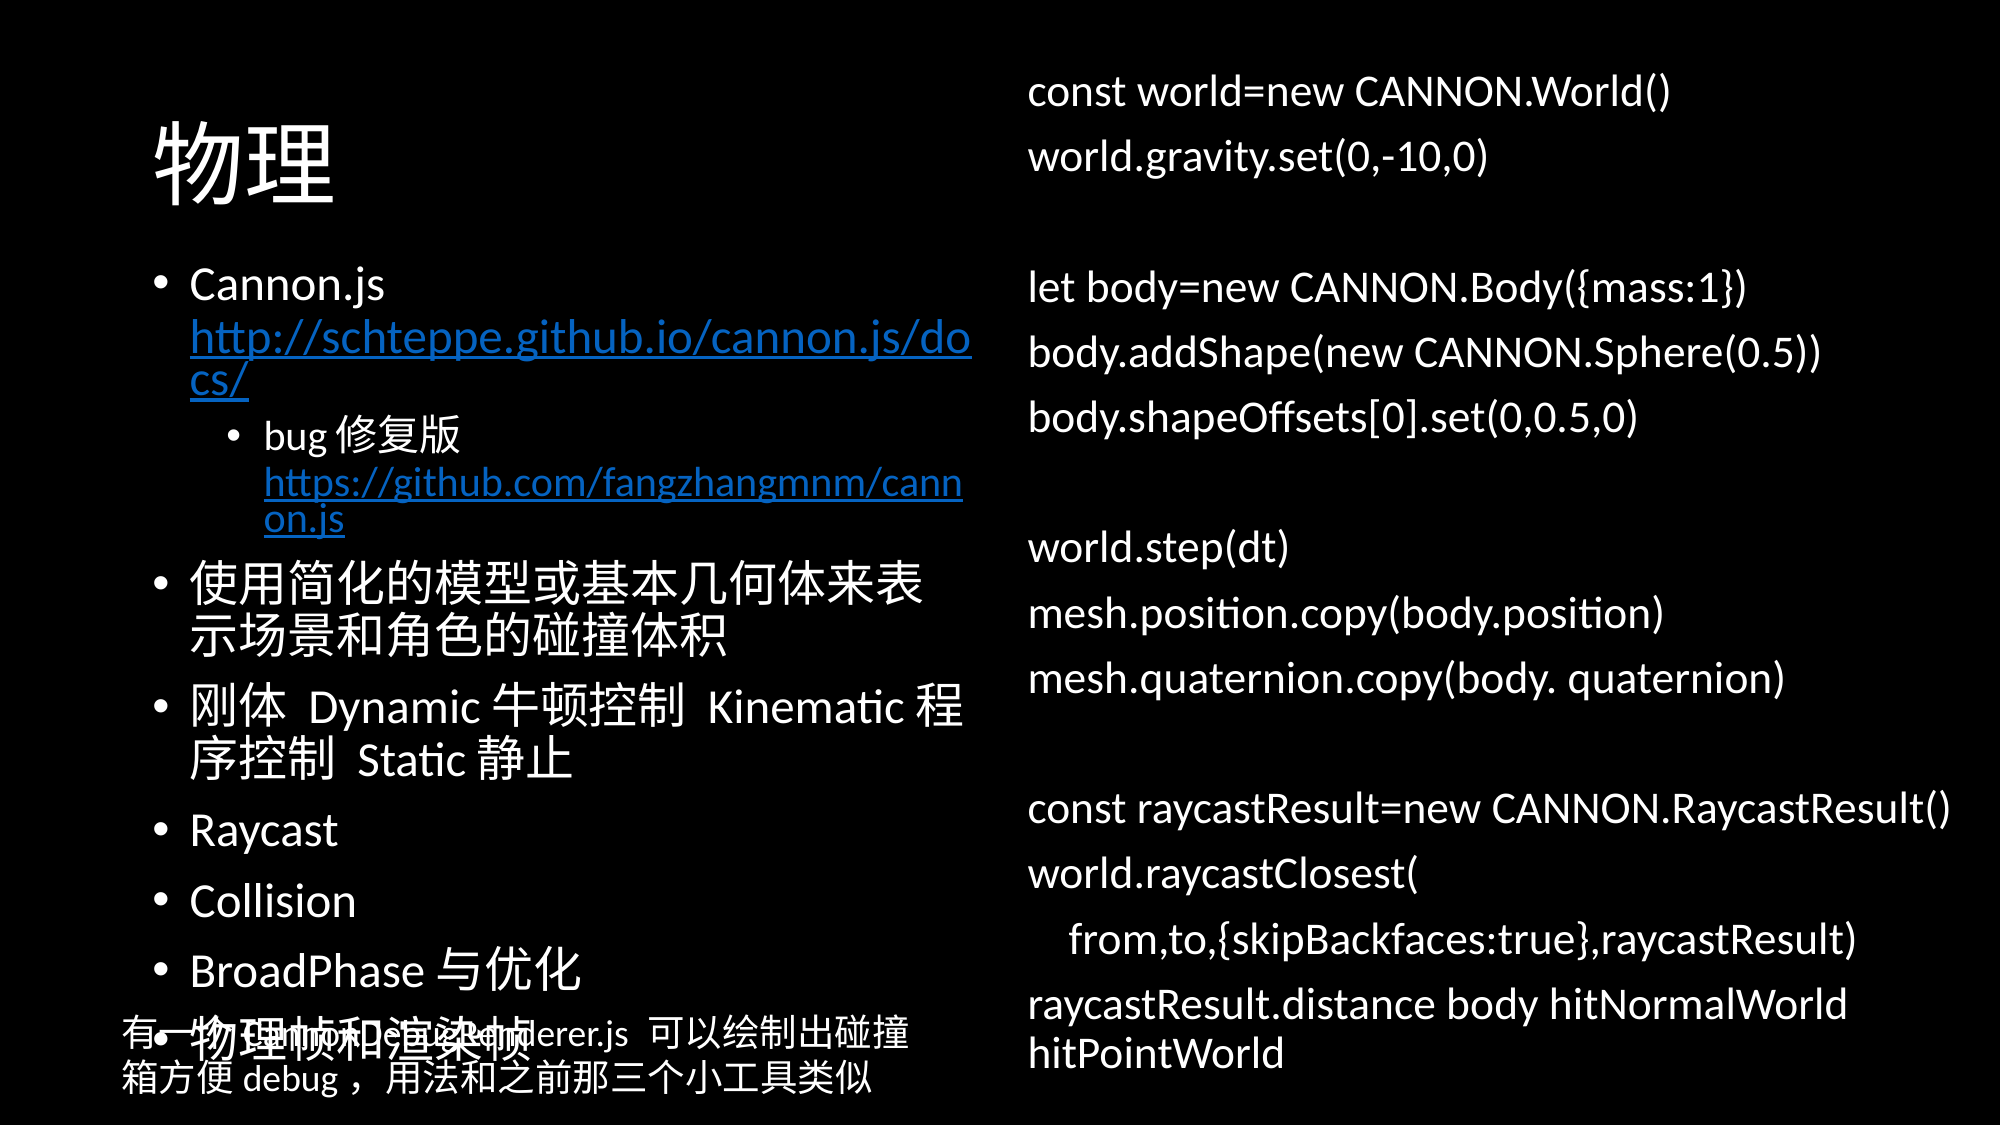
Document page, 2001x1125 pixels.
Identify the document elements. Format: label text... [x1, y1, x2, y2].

text_box 有一个CannonDebugRenderer.js 可以绘制出碰撞箱方便debug，用法和之前那三个小工具类似 [106, 1001, 944, 1106]
list Cannon.js http://schteppe.github.io/cannon.js/docs/ bug修复版 https://github.com/fangzhangmnm/cannon.js 使用简化的模型或基本几何体来表示场景和角色的碰撞体积 刚体 Dynamic牛顿控制 Kinematic程序控制 Static静止 Raycast Collision BroadPhase与优化 物理帧和渲染帧 [137, 250, 988, 1002]
list const world=new CANNON.World() world.gravity.set(0,-10,0) let body=new CANNON.Body({mass:1}) body.addShape(new CANNON.Sphere(0.5)) body.shapeOffsets[0].set(0,0.5,0) world.step(dt) mesh.position.copy(body.position) mesh.quaternion.copy(body. quaternion) const raycastResult=new CANNON.RaycastResult() world.raycastClosest( from,to,{skipBackfaces:true},raycastResult) raycastResult.distance body hitNormalWorld hitPointWorld [1012, 59, 1973, 1101]
title 物理 [137, 59, 1012, 278]
